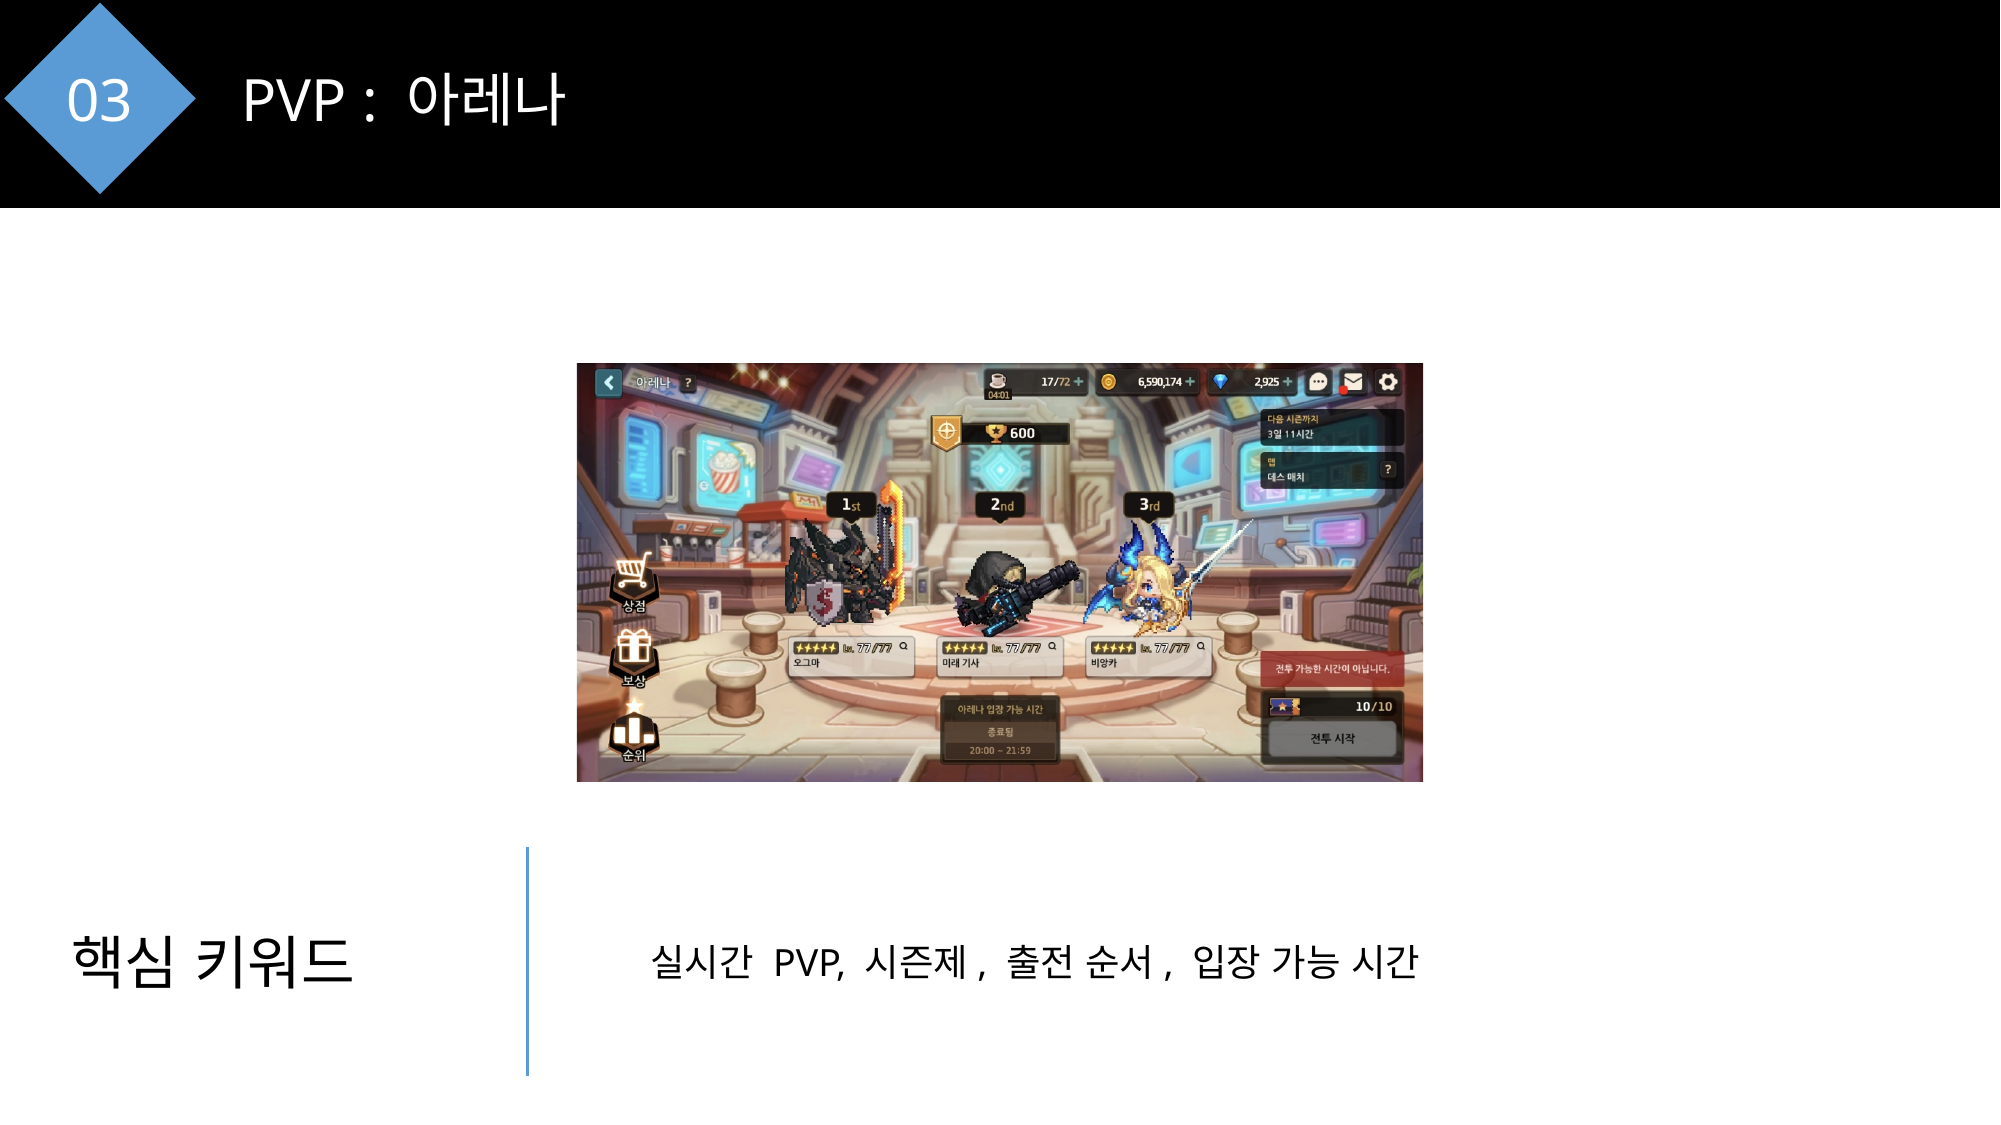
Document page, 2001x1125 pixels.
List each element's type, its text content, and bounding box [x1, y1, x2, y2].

picture [576, 363, 1424, 782]
text_box 실시간 PVP, 시즌제, 출전 순서, 입장 가능 시간 [635, 931, 1847, 992]
text_box 핵심 키워드 [56, 918, 449, 1004]
text_box [0, 0, 2000, 209]
text_box PVP : 아레나 [226, 55, 936, 141]
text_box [32, 30, 168, 167]
